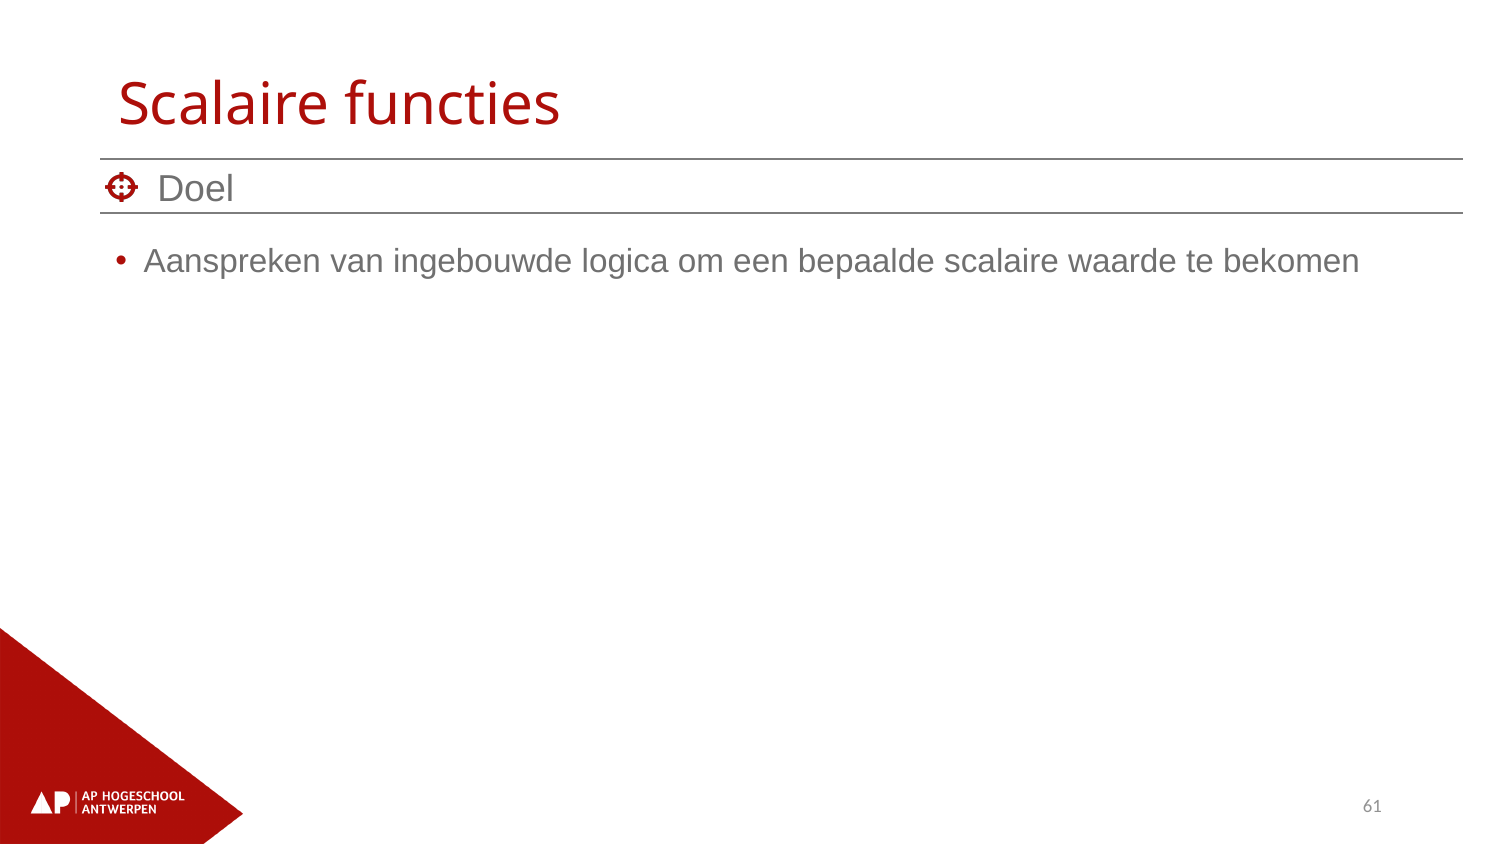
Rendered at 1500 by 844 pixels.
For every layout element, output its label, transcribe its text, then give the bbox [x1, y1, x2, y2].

picture [0, 623, 246, 844]
text_box Aanspreken van ingebouwde logica om een bepaalde scalaire waarde te bekomen [100, 236, 1463, 325]
slide_number 61 [1263, 782, 1397, 827]
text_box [100, 158, 1463, 213]
title Scalaire functies [103, 66, 1397, 141]
